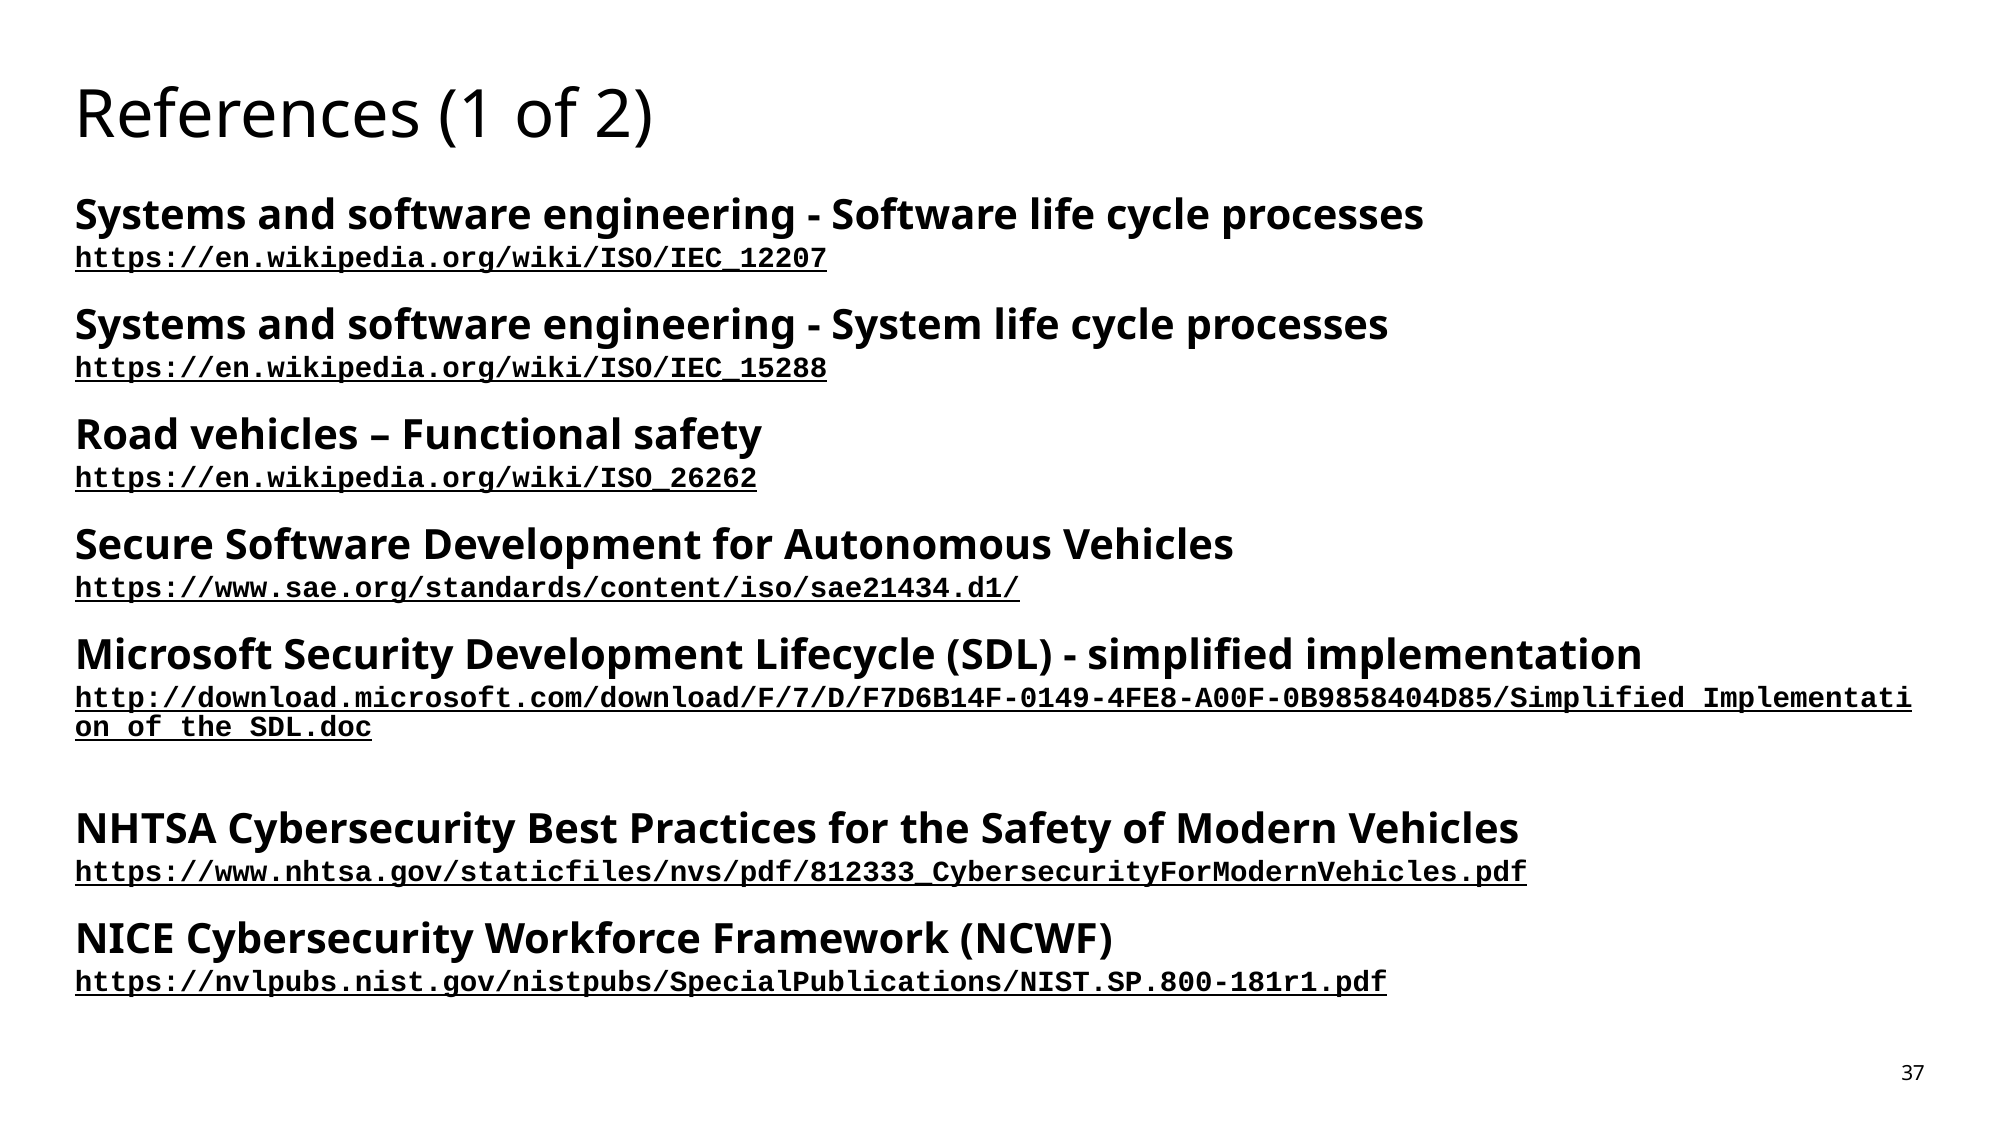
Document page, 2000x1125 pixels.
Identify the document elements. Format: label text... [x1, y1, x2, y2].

text_box Systems and software engineering - Software life cycle processes https://en.wikipedia.org/wiki/ISO/IEC_12207 Systems and software engineering - System life cycle processes https://en.wikipedia.org/wiki/ISO/IEC_15288 Road vehicles – Functional safety https://en.wikipedia.org/wiki/ISO_26262 Secure Software Development for Autonomous Vehicles https://www.sae.org/standards/content/iso/sae21434.d1/ Microsoft Security Development Lifecycle (SDL) - simplified implementation http://download.microsoft.com/download/F/7/D/F7D6B14F-0149-4FE8-A00F-0B9858404D85/Simplified Implementation of the SDL.doc NHTSA Cybersecurity Best Practices for the Safety of Modern Vehicles https://www.nhtsa.gov/staticfiles/nvs/pdf/812333_CybersecurityForModernVehicles.pdf NICE Cybersecurity Workforce Framework (NCWF) https://nvlpubs.nist.gov/nistpubs/SpecialPublications/NIST.SP.800-181r1.pdf [74, 188, 1925, 968]
slide_number 37 [1876, 1050, 1925, 1088]
title References (1 of 2) [74, 75, 1538, 162]
